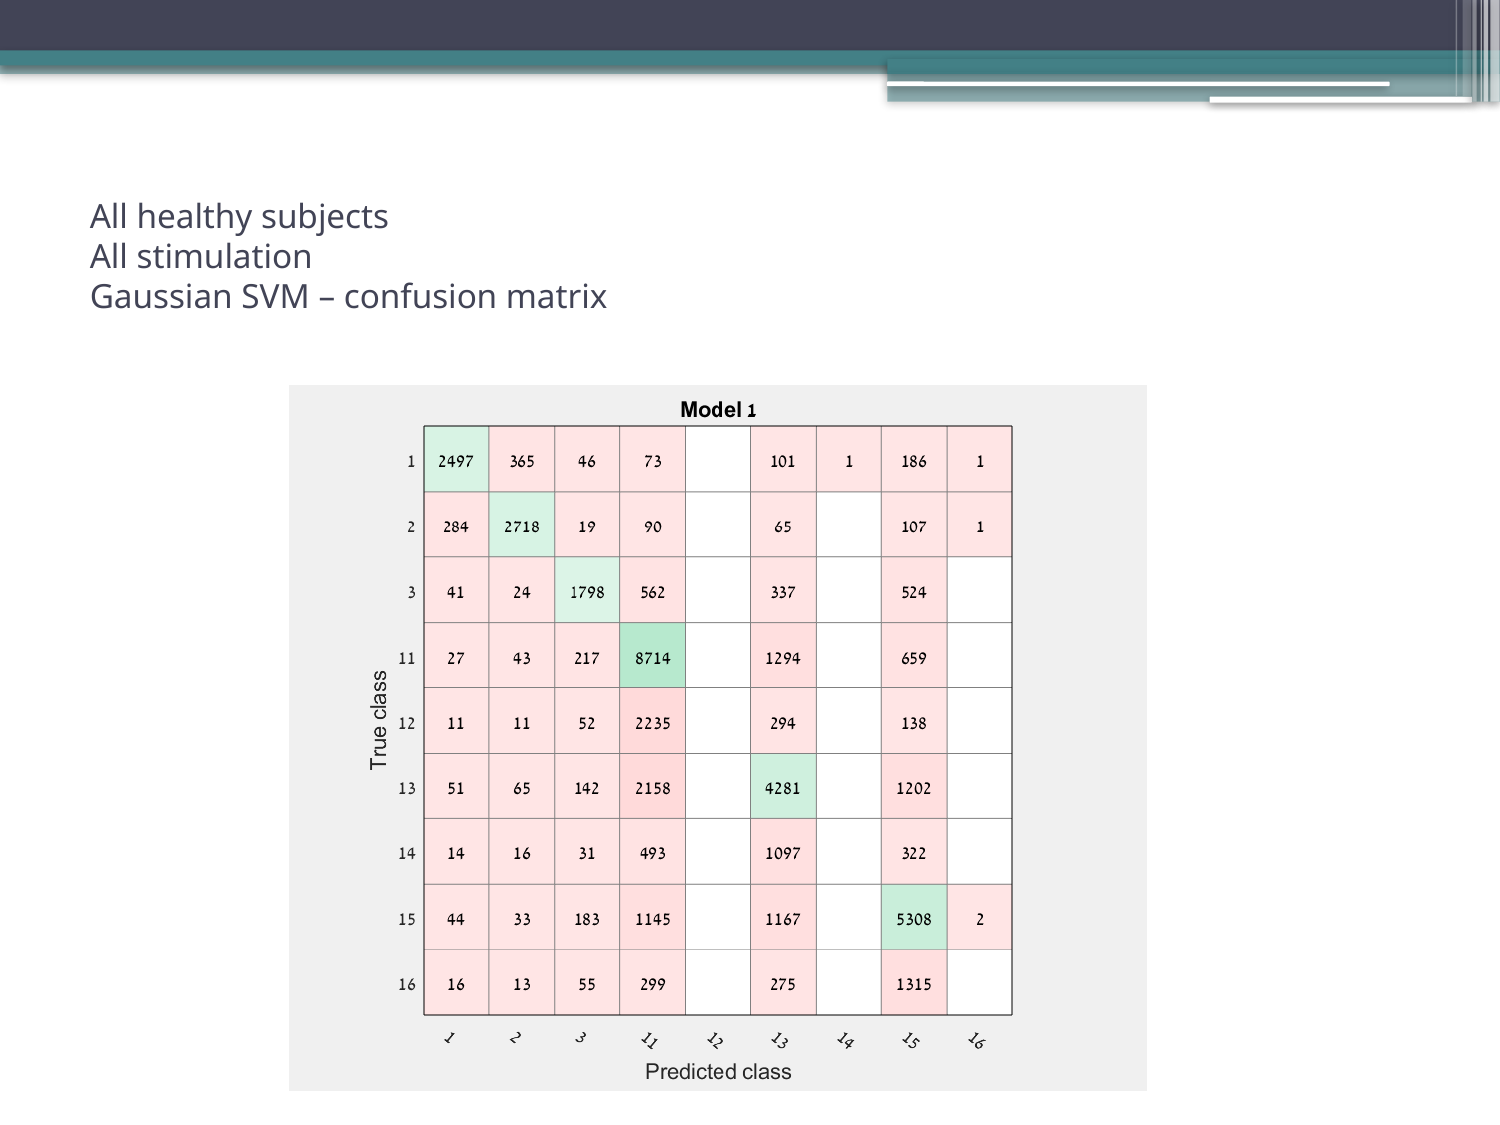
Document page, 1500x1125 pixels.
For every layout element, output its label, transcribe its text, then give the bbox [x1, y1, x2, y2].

picture [289, 385, 1147, 1091]
title All healthy subjects All stimulation Gaussian SVM – confusion matrix [75, 187, 1425, 363]
